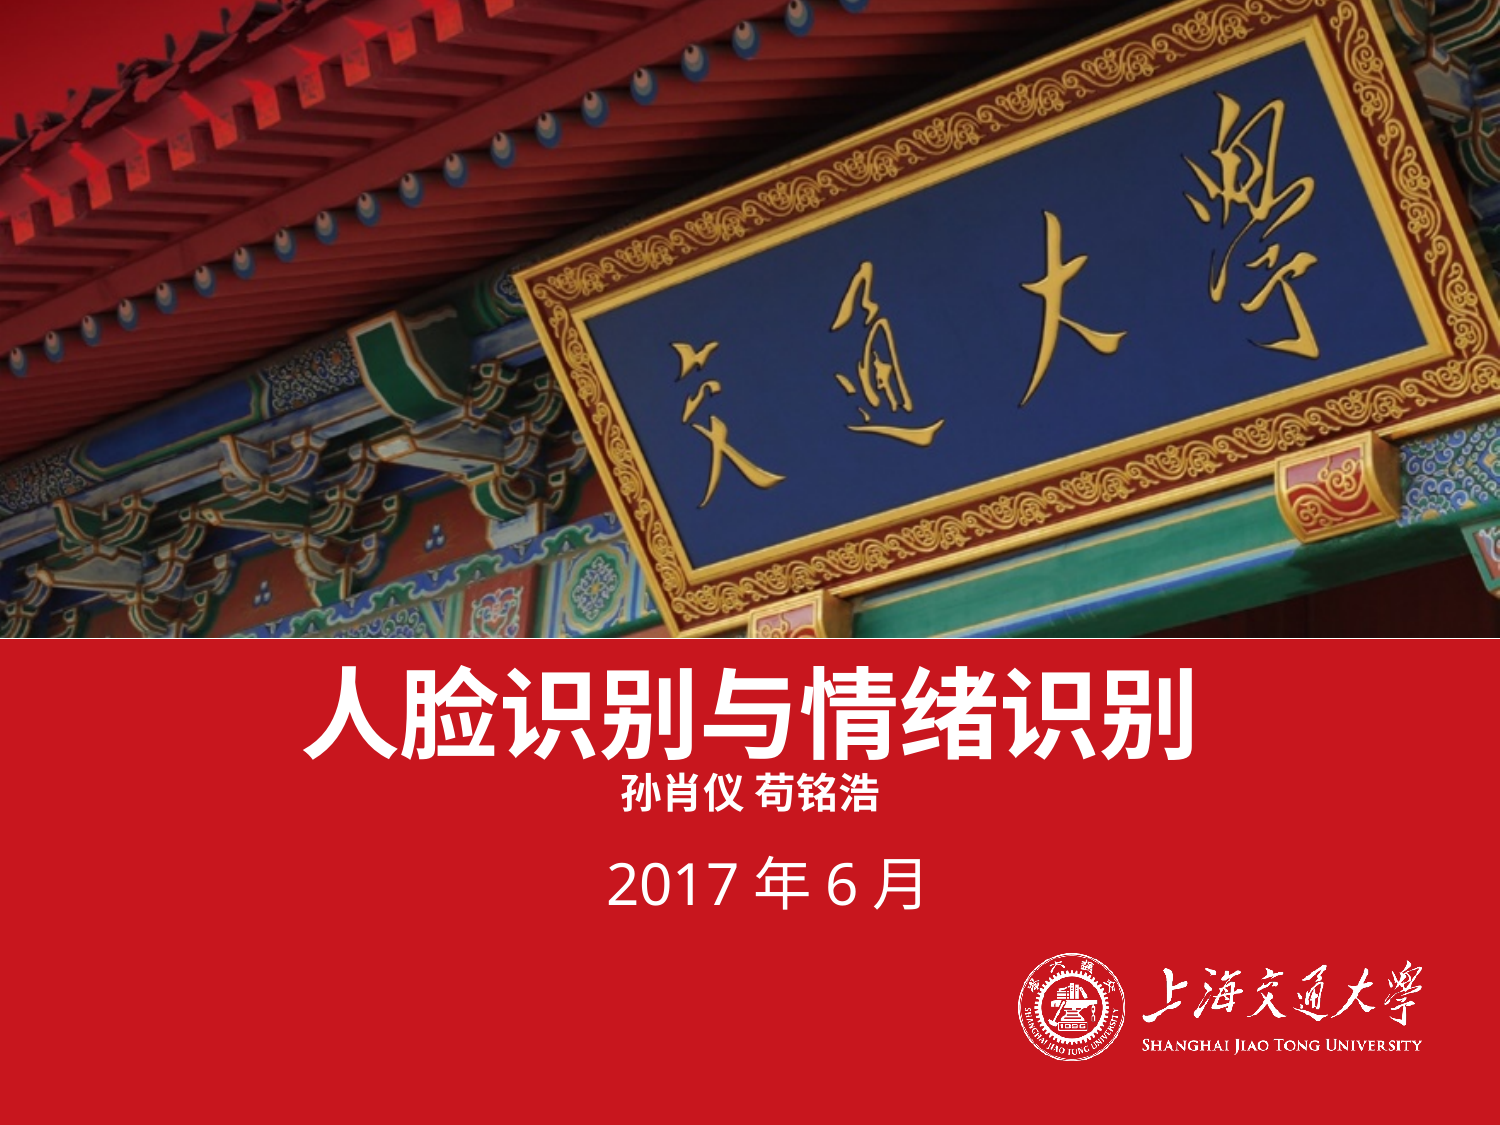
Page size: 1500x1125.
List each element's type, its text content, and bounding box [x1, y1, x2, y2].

title 人脸识别与情绪识别 孙肖仪 苟铭浩 [103, 667, 1397, 816]
picture [1018, 953, 1422, 1061]
subtitle 2017年6月 [103, 825, 1397, 925]
picture [0, 0, 1500, 638]
